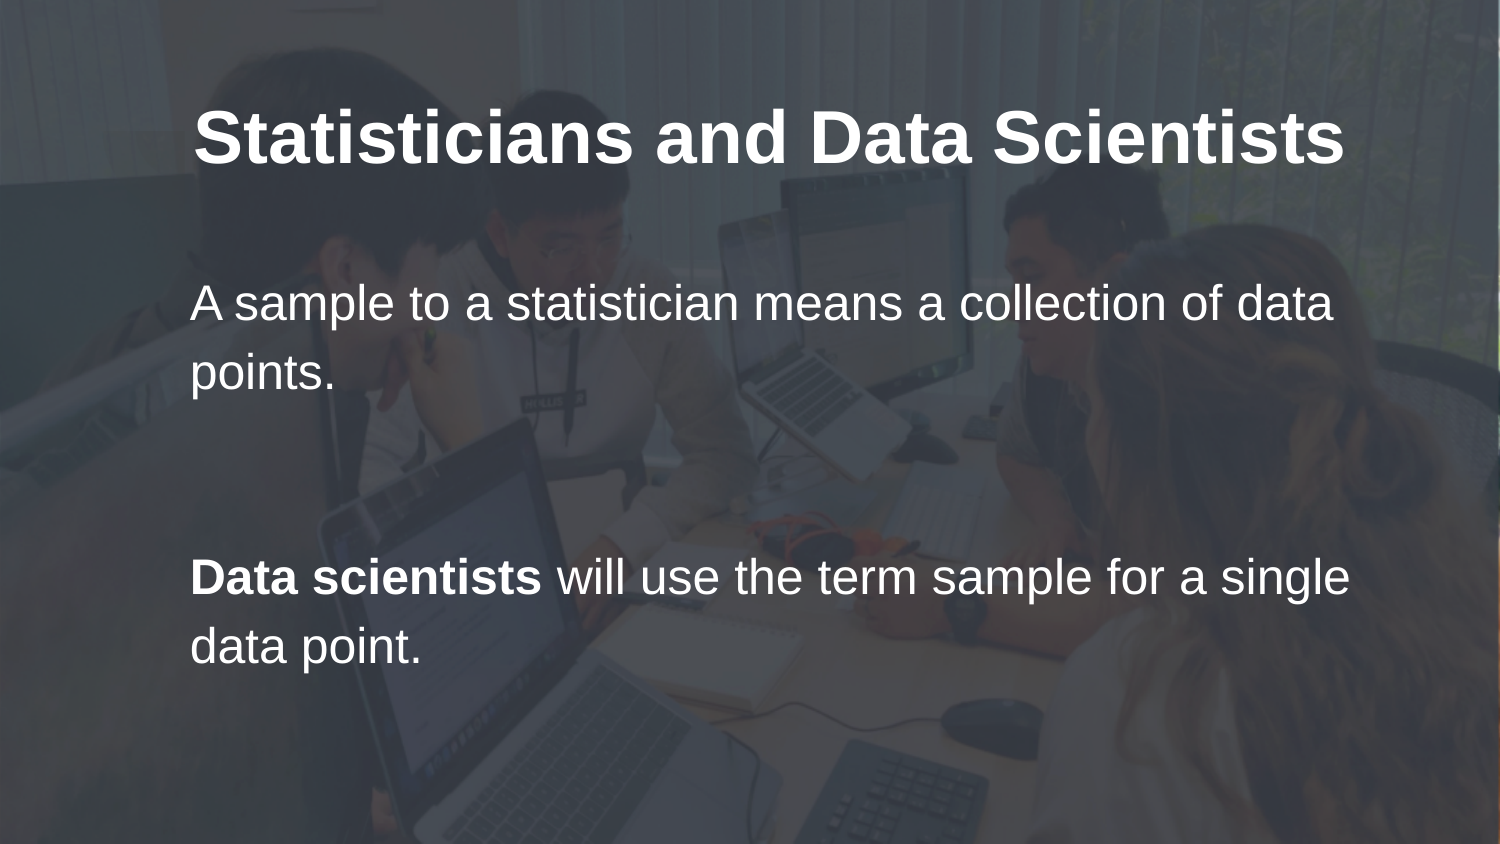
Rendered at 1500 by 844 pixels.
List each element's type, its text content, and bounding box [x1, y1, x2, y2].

list A sample to a statistician means a collection of data points. Data scientists will use the term sample for a single data point. [174, 246, 1368, 774]
title Statisticians and Data Scientists [174, 73, 1368, 177]
picture [0, 0, 1500, 844]
